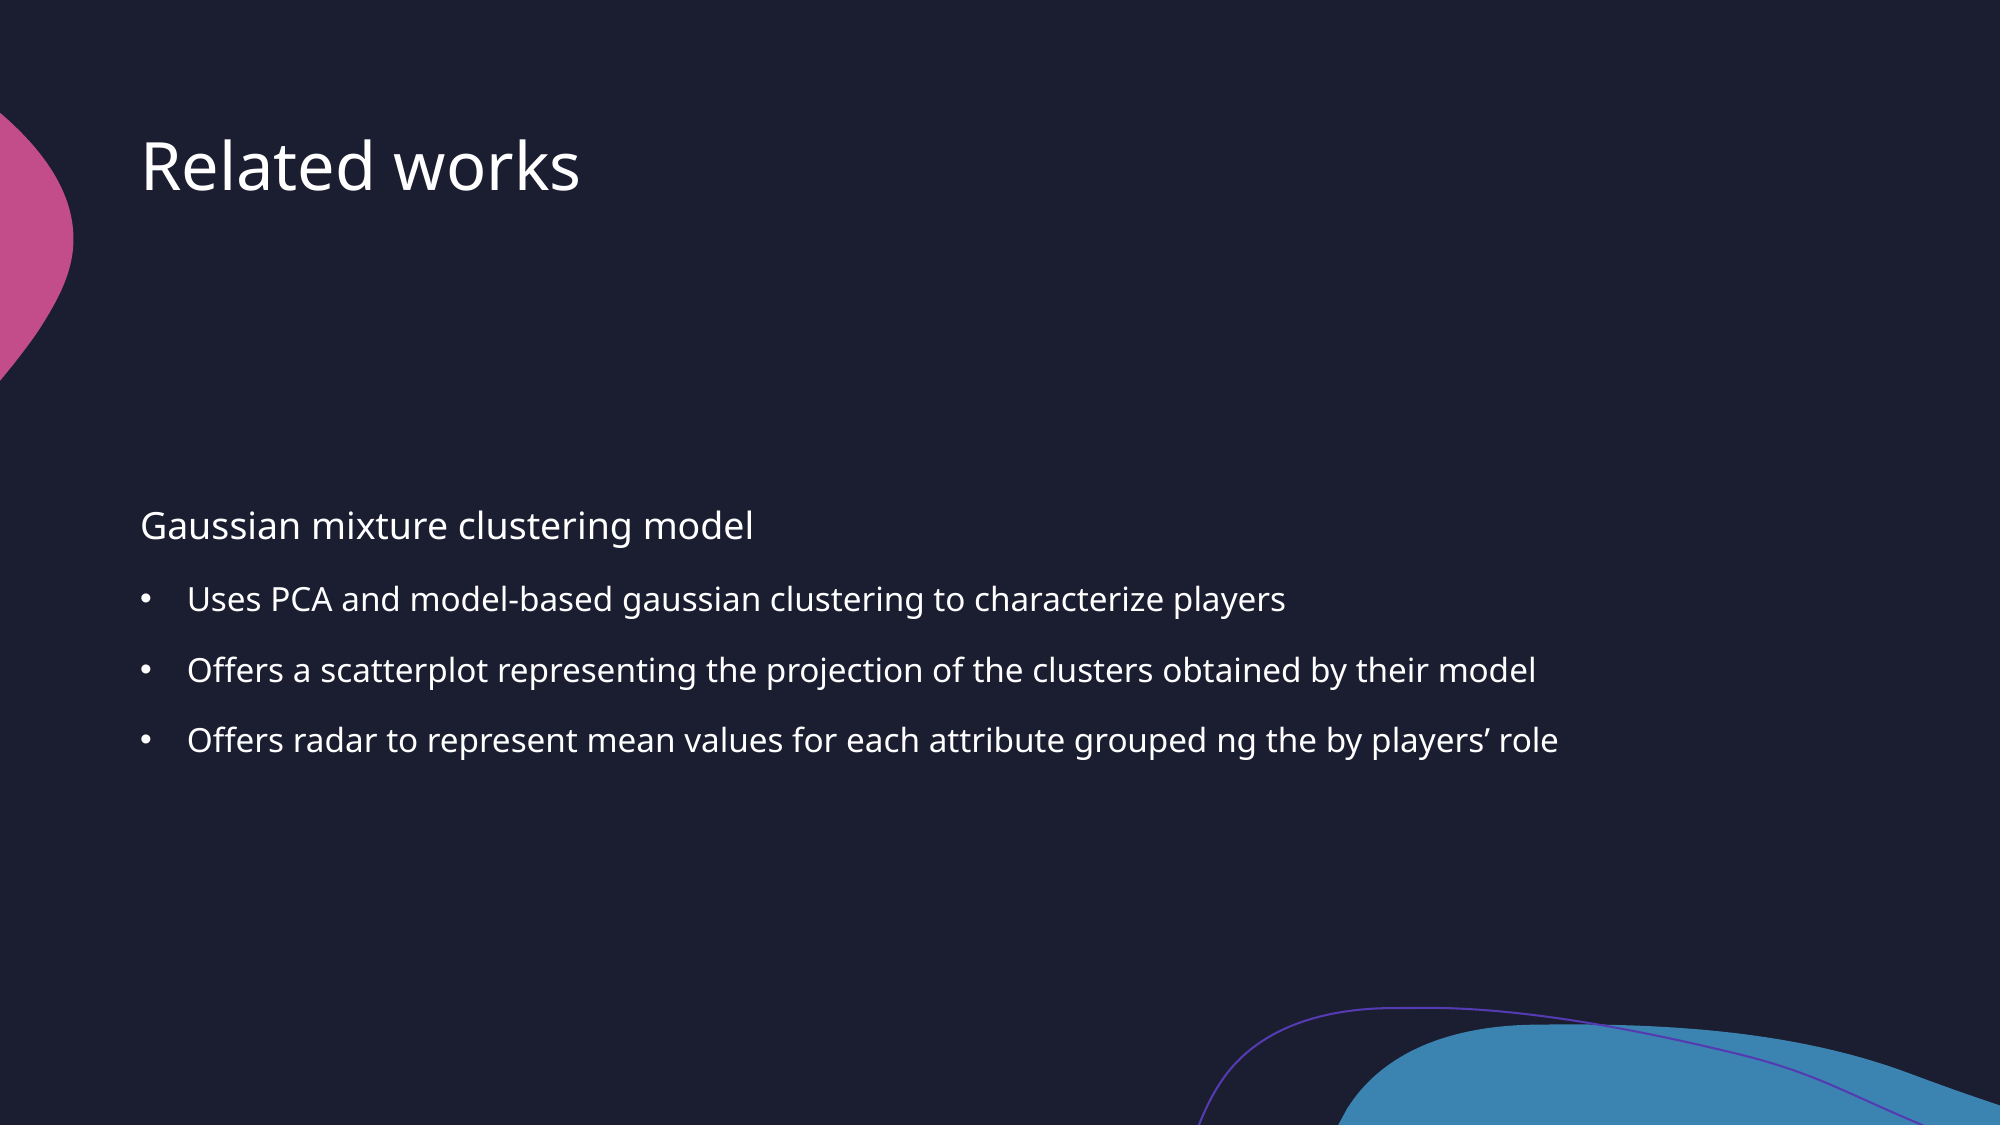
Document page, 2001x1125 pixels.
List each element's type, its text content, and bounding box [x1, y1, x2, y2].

list Gaussian mixture clustering model Uses PCA and model-based gaussian clustering to characterize players Offers a scatterplot representing the projection of the clusters obtained by their model Offers radar to represent mean values for each attribute grouped ng the by players’ role [125, 250, 1875, 1000]
title Related works [125, 125, 1875, 250]
